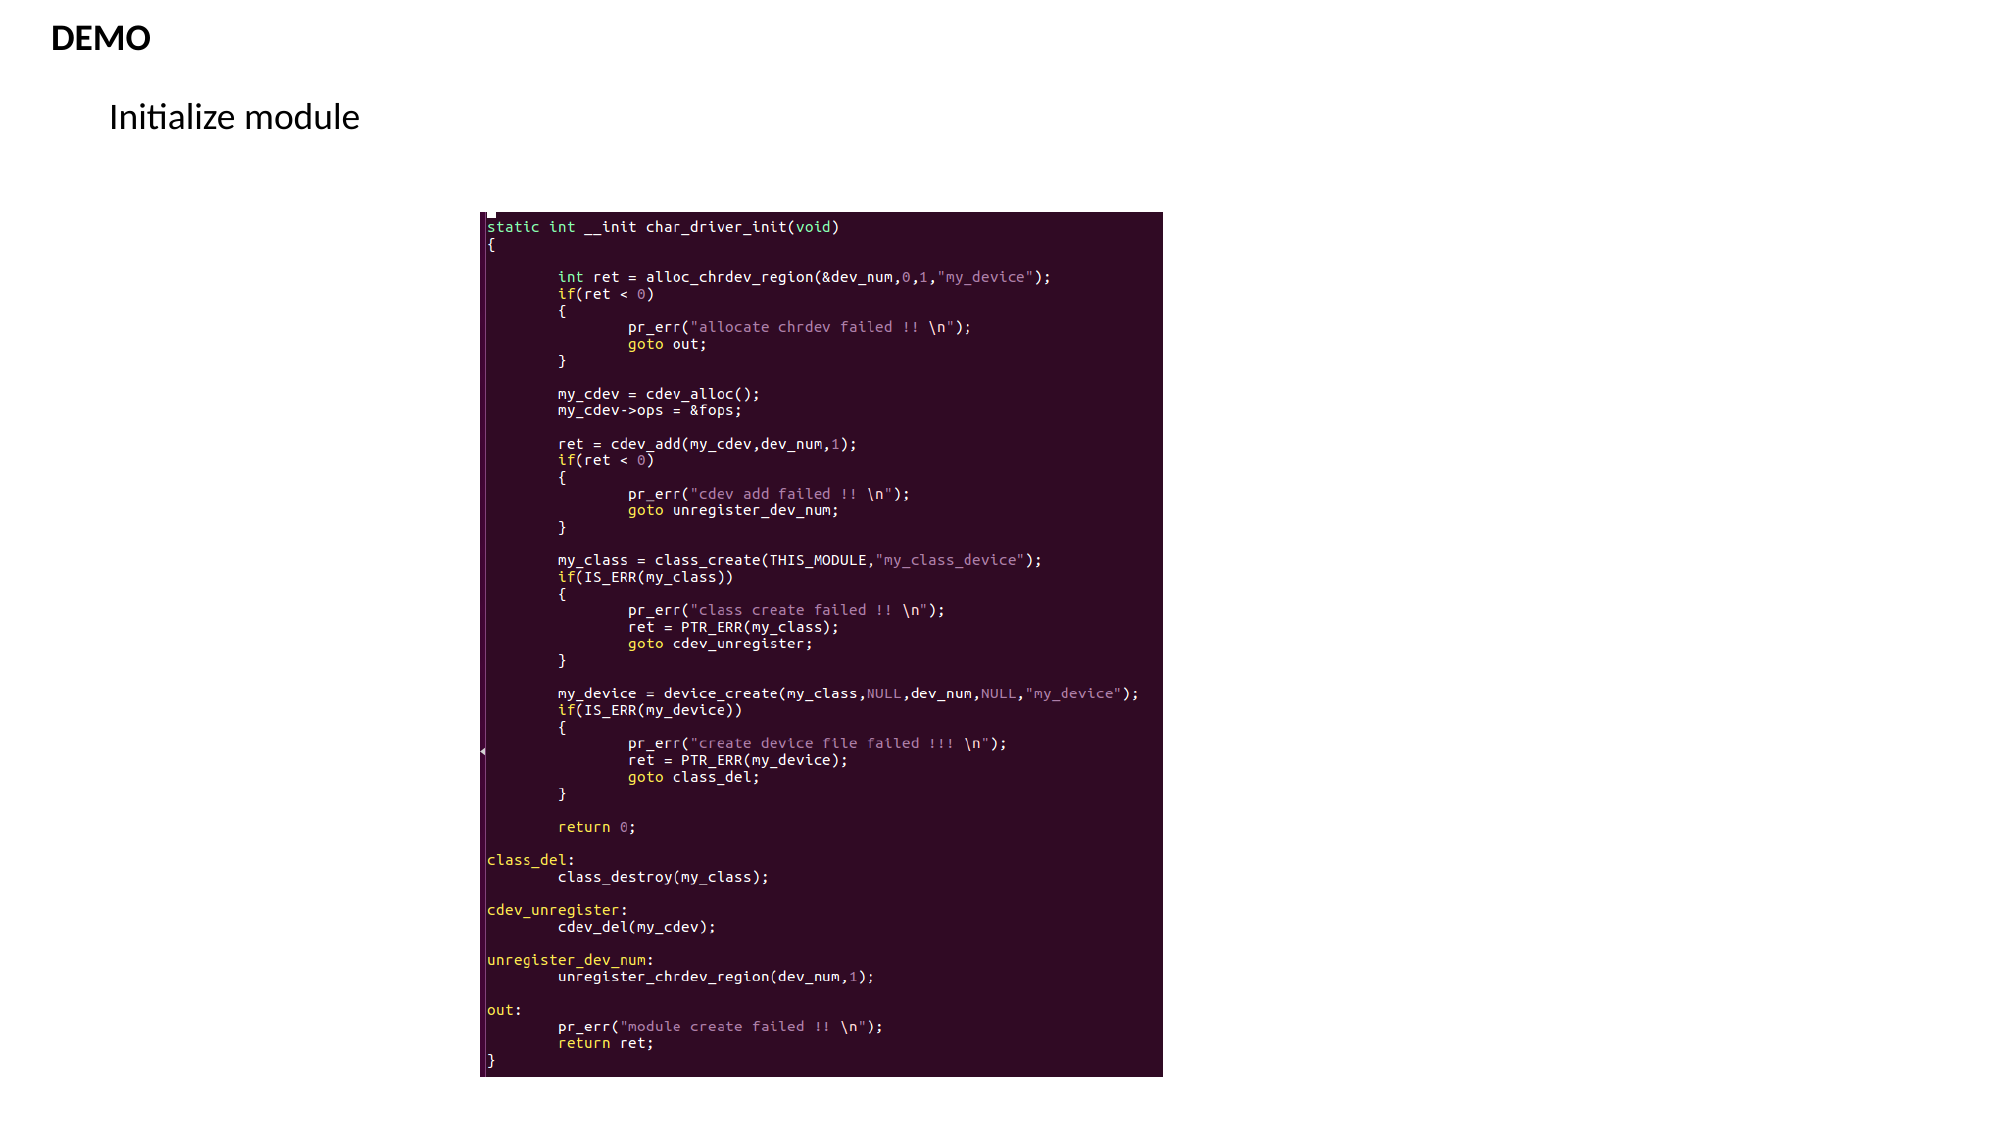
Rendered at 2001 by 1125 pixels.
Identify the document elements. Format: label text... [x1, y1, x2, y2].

text_box DEMO [36, 6, 331, 66]
picture [480, 212, 1163, 1077]
text_box Initialize module [94, 84, 1339, 144]
